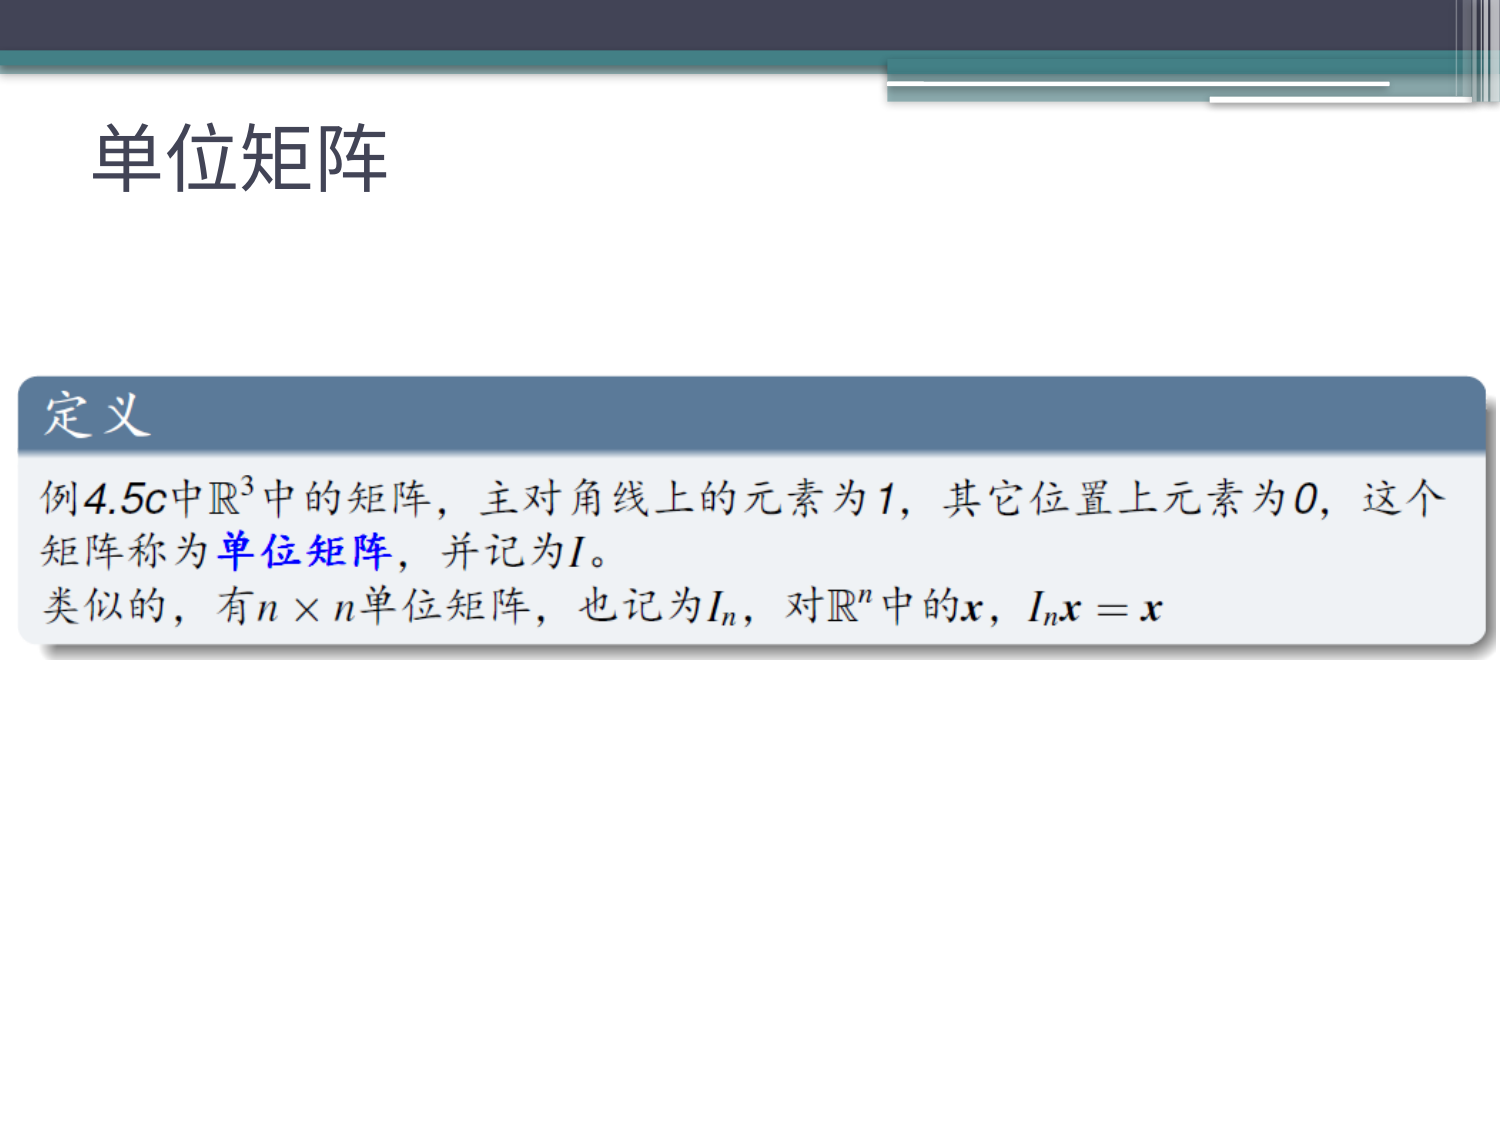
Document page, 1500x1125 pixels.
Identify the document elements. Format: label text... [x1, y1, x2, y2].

title 单位矩阵 [75, 68, 1425, 244]
picture [17, 361, 1496, 660]
